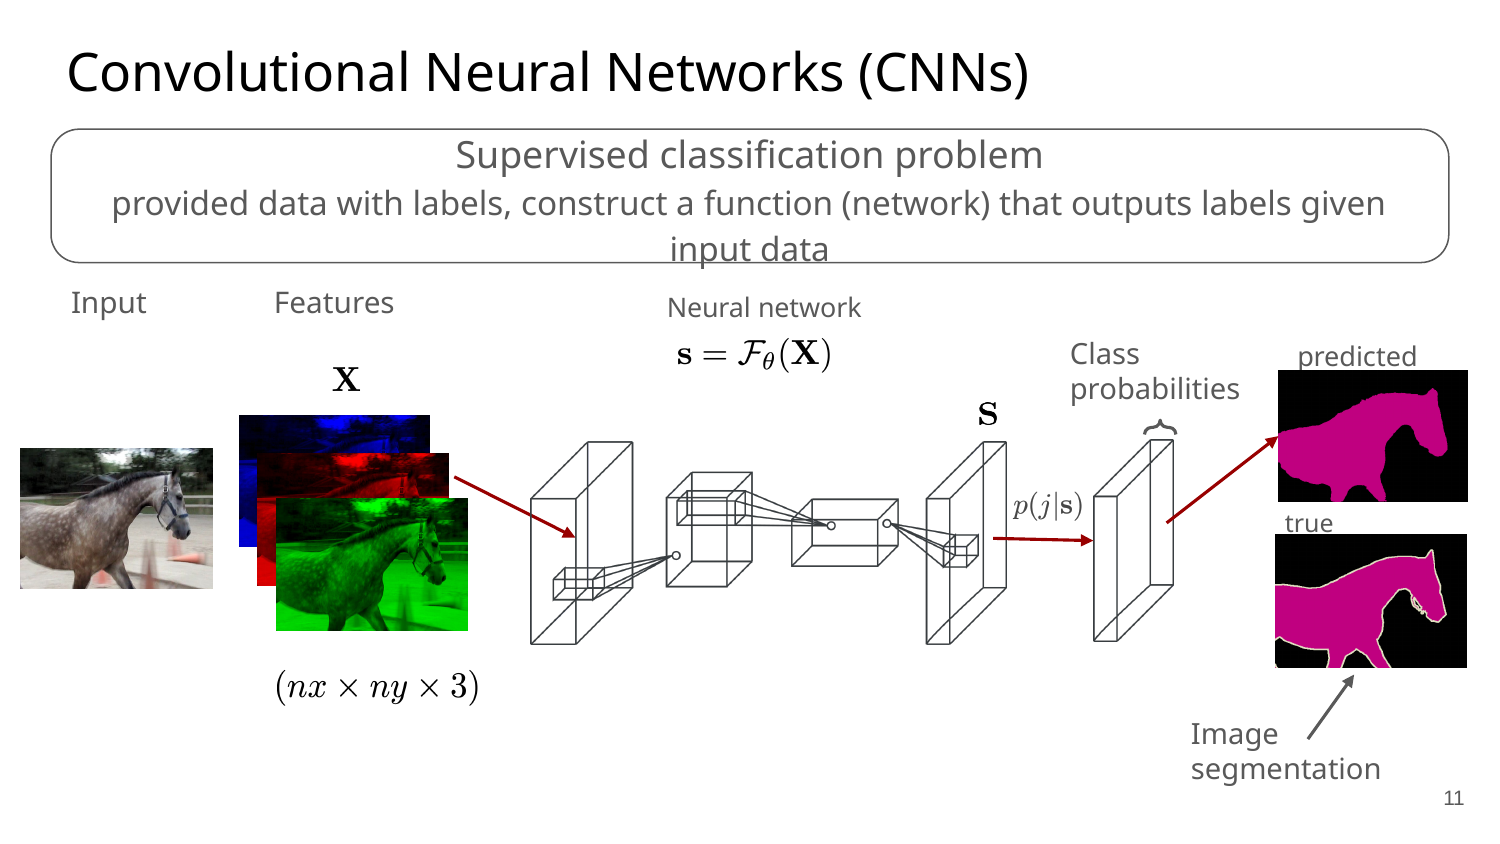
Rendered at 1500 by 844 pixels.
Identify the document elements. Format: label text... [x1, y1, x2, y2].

list true [1179, 510, 1349, 556]
picture [1278, 370, 1468, 502]
picture [979, 402, 998, 426]
list predicted [1315, 319, 1433, 369]
picture [20, 447, 214, 589]
title Convolutional Neural Networks (CNNs) [51, 23, 1449, 117]
picture [331, 364, 361, 400]
list Features [215, 271, 477, 339]
slide_number ‹#› [1389, 764, 1480, 830]
picture [1092, 439, 1174, 642]
text_box Image segmentation [1175, 700, 1452, 801]
picture [529, 440, 1008, 645]
picture [277, 669, 479, 706]
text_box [1307, 674, 1355, 740]
text_box Supervised classification problem provided data with labels, construct a function (network) that outputs labels given input data [51, 129, 1449, 263]
picture [678, 337, 830, 373]
picture [1275, 534, 1467, 668]
list Input [28, 271, 205, 339]
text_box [453, 476, 524, 538]
text_box Class probabilities [1054, 319, 1315, 420]
picture [1012, 474, 1089, 538]
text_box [1166, 435, 1279, 524]
list Neural network [611, 270, 917, 338]
text_box [1144, 420, 1176, 435]
picture [239, 414, 468, 631]
